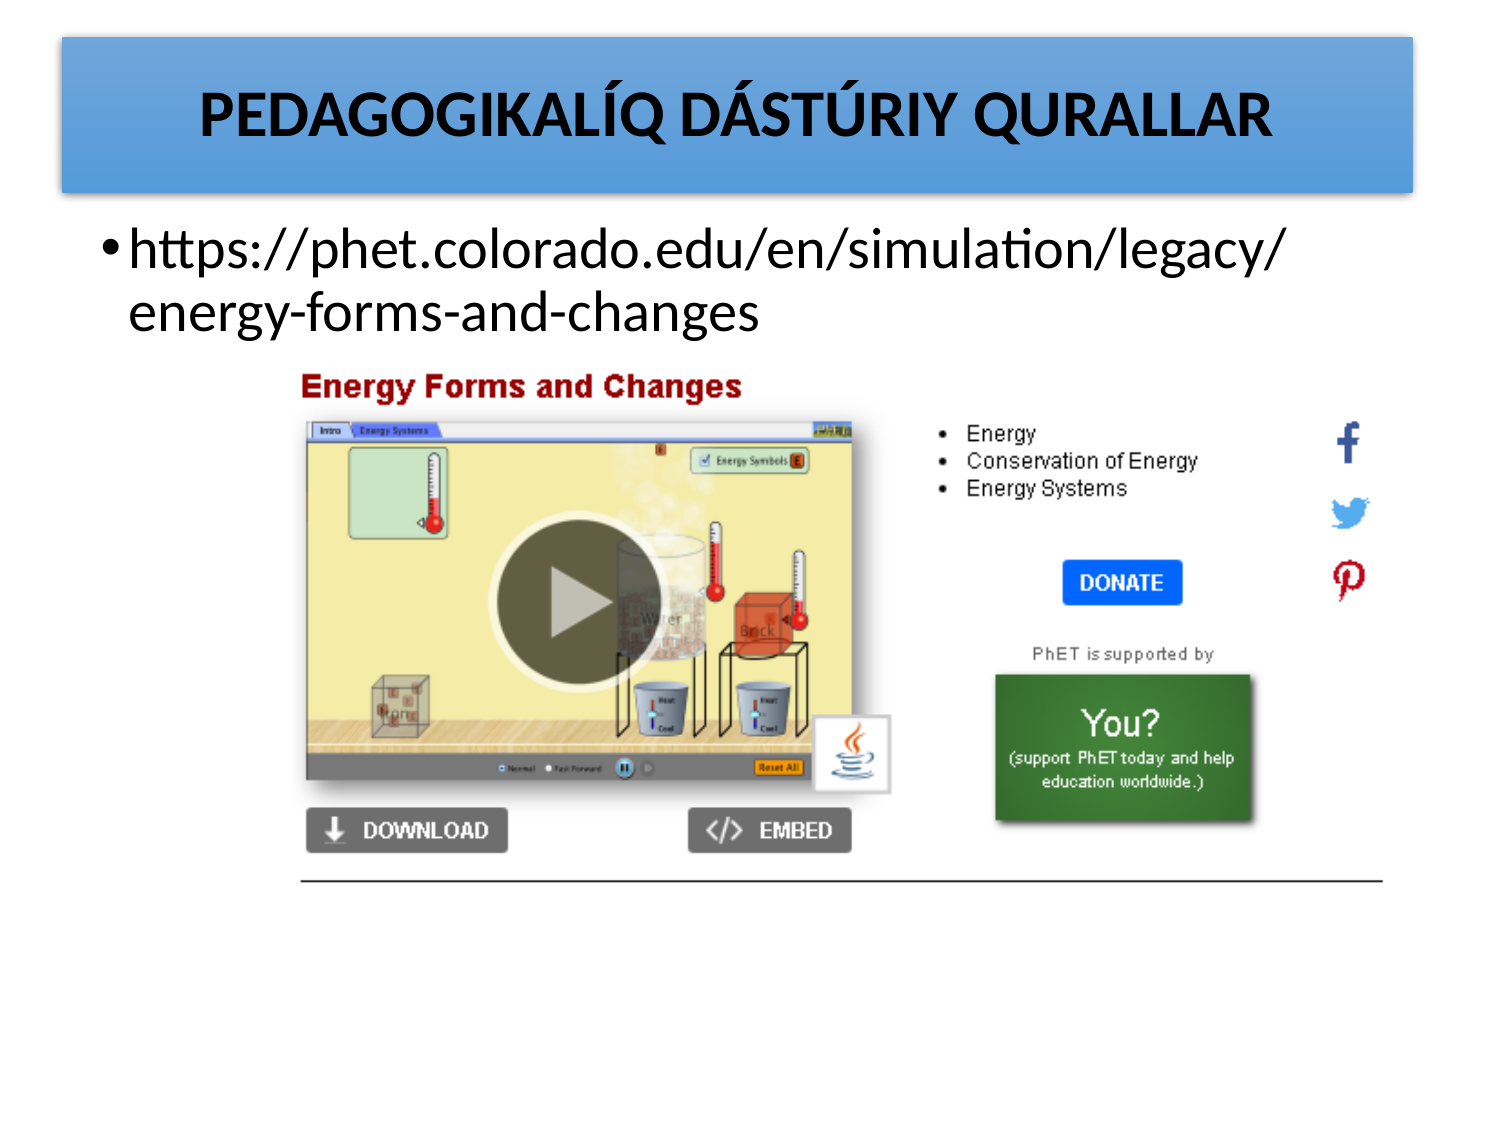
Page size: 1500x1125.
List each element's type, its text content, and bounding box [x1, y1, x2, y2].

title PEDAGOGIKALÍQ DÁSTÚRIY QURALLAR [62, 37, 1413, 193]
picture [292, 358, 1405, 888]
list https://phet.colorado.edu/en/simulation/legacy/energy-forms-and-changes [85, 210, 1380, 956]
